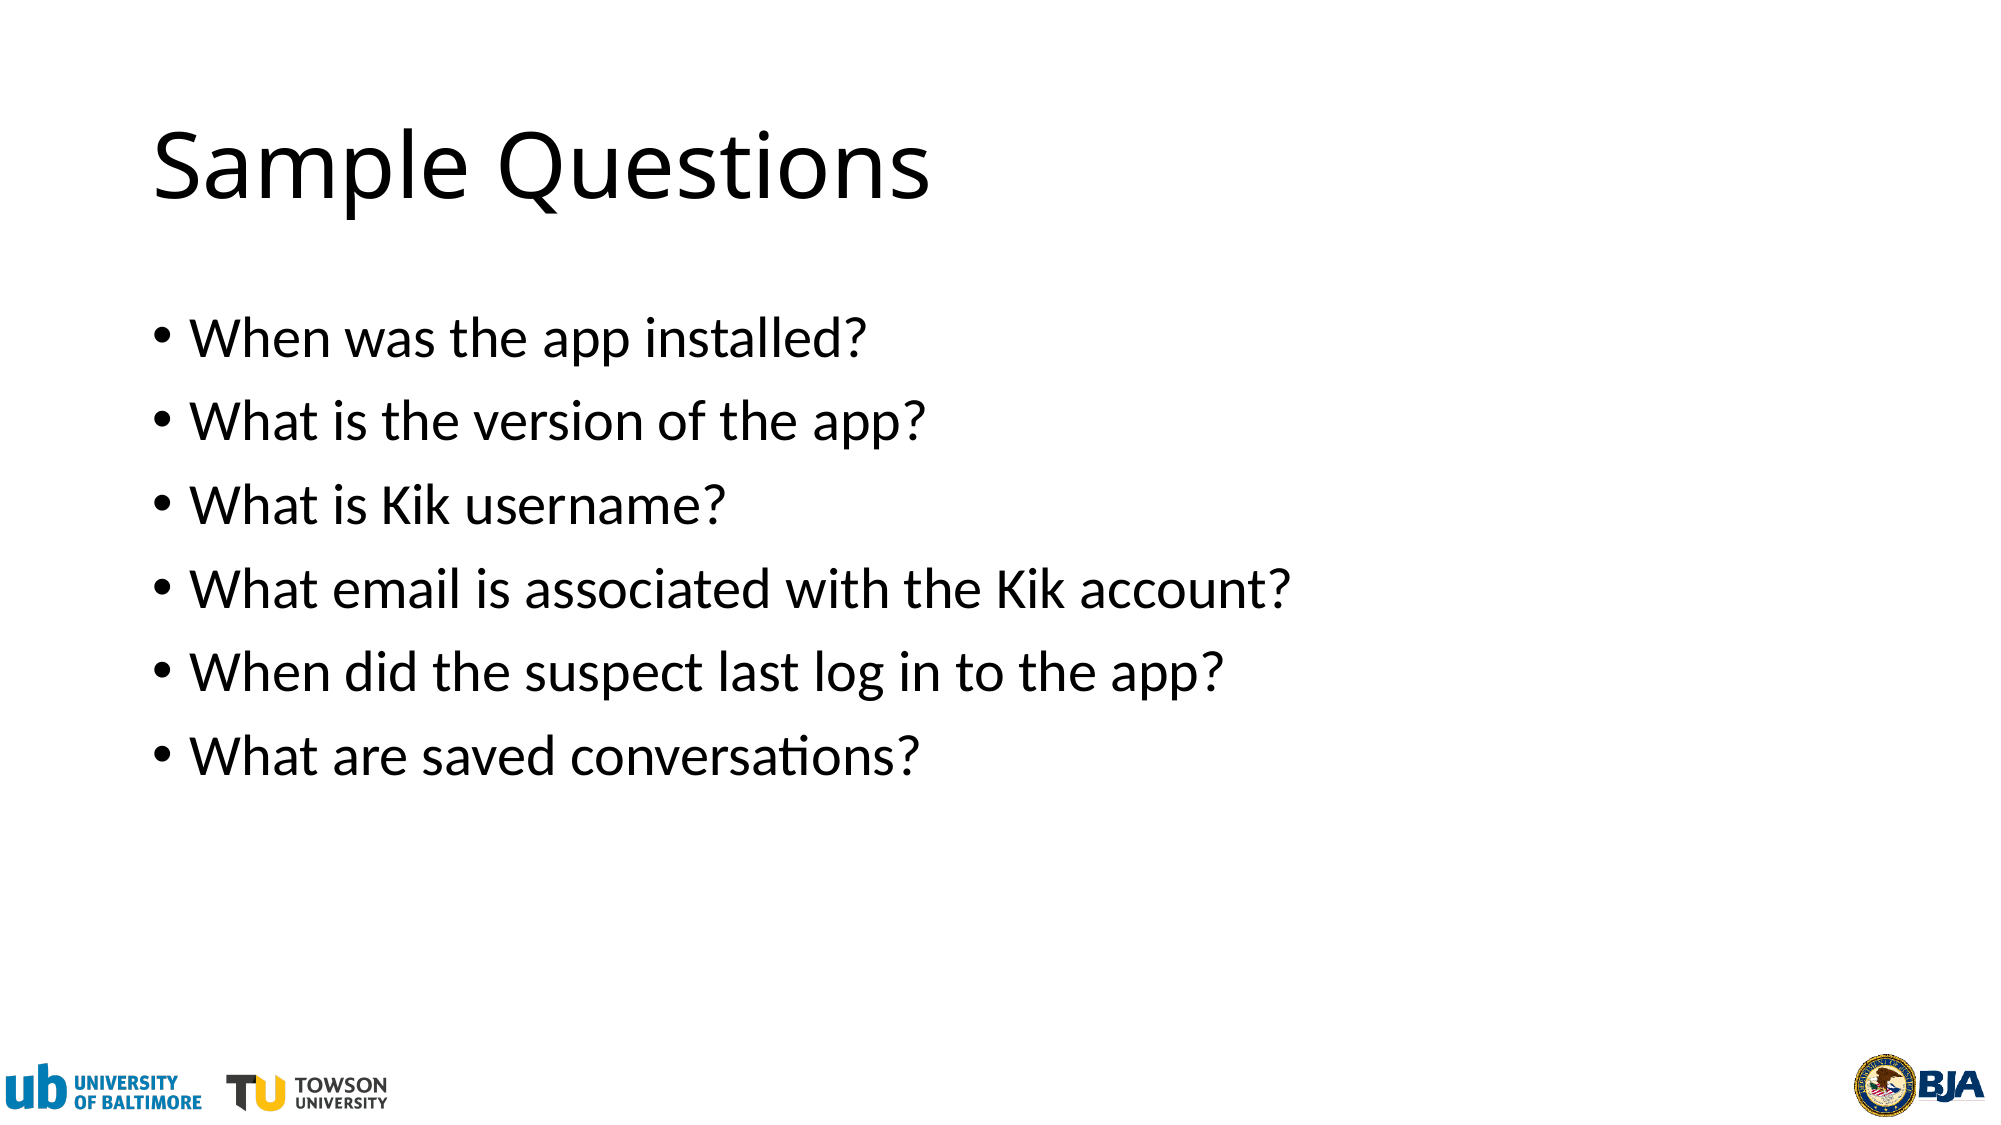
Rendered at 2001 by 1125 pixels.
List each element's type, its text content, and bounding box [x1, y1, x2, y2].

picture [0, 1031, 407, 1125]
picture [1854, 1054, 1986, 1117]
list When was the app installed? What is the version of the app? What is Kik username? What email is associated with the Kik account? When did the suspect last log in to the app? What are saved conversations? [137, 299, 1770, 1014]
title Sample Questions [137, 59, 1590, 278]
